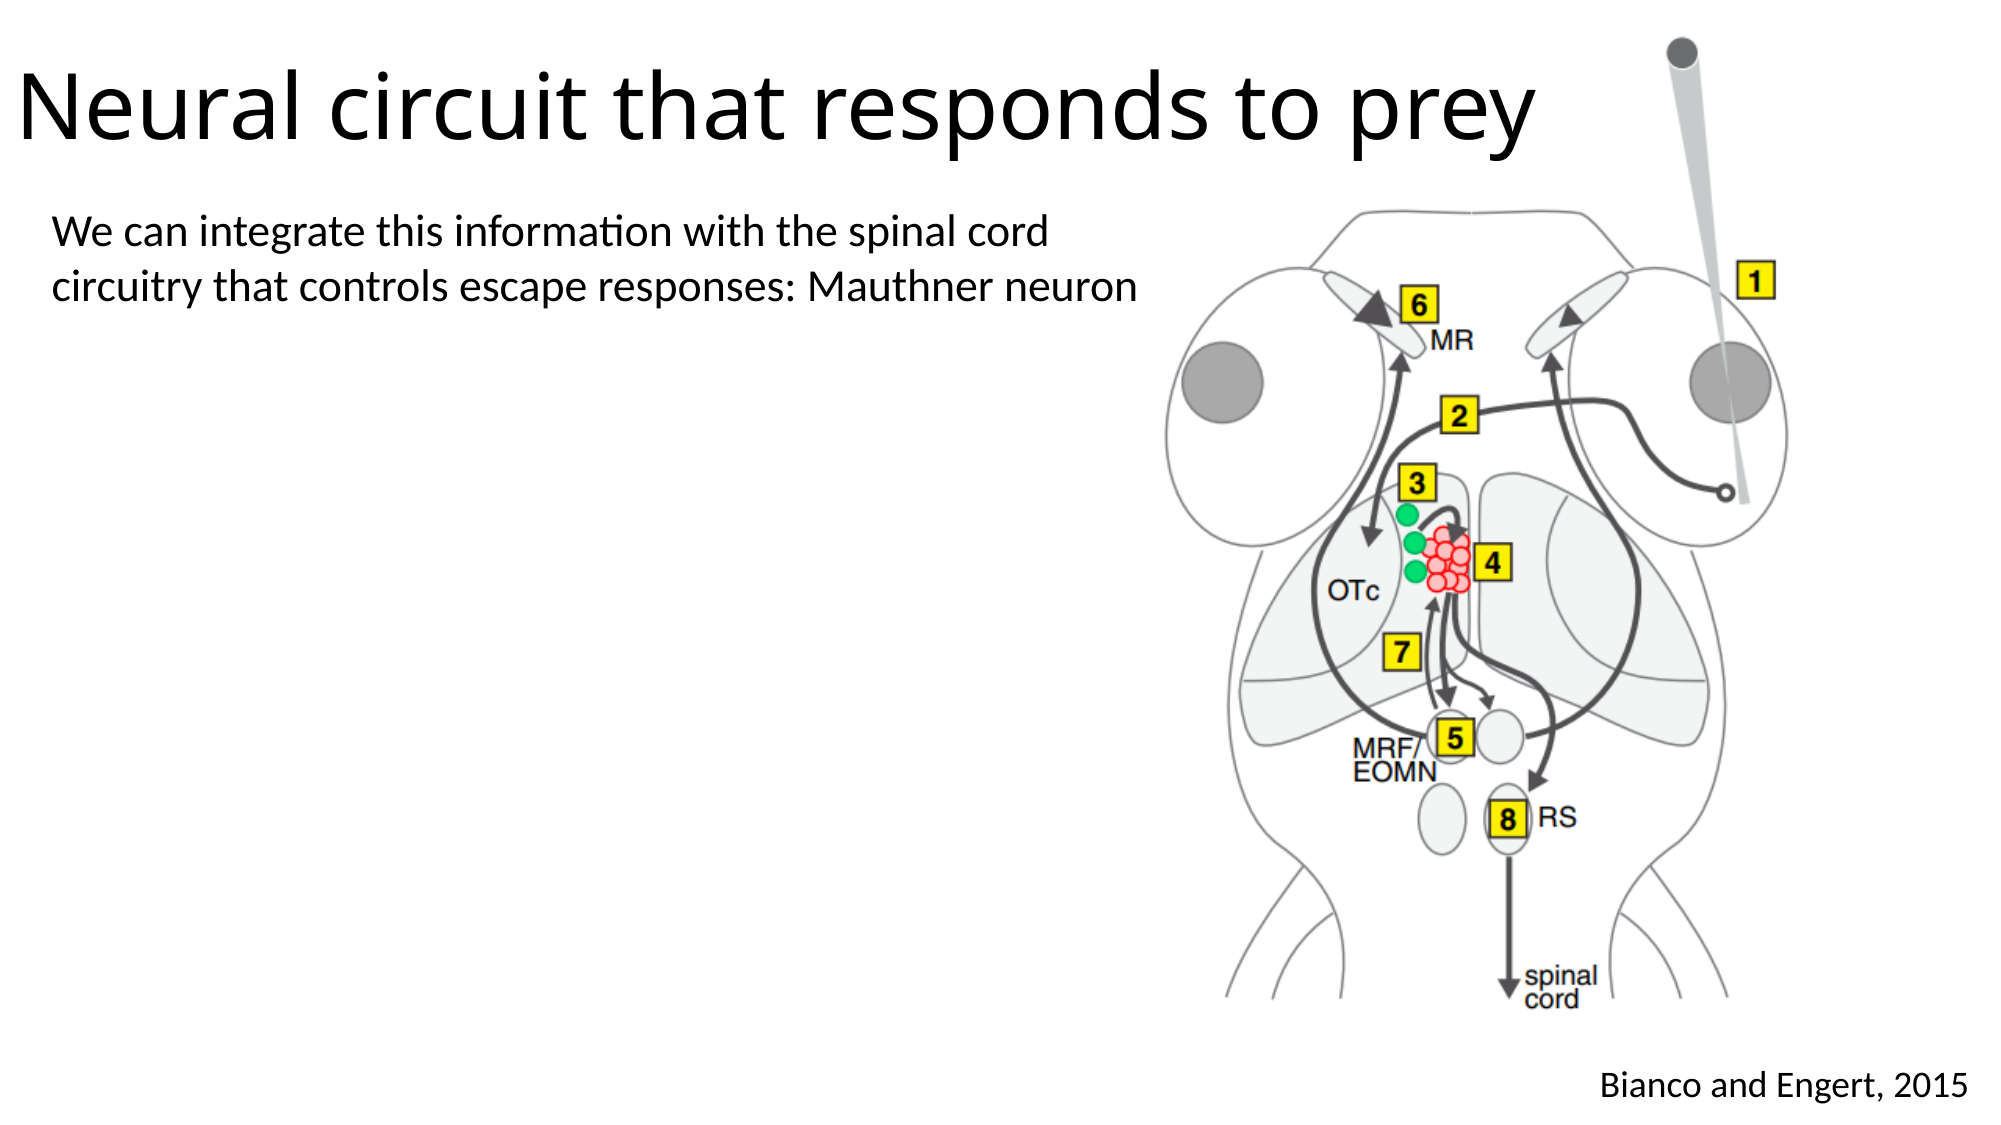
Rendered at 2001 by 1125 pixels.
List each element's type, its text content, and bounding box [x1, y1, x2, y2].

text_box We can integrate this information with the spinal cord circuitry that controls escape responses: Mauthner neuron [36, 192, 1116, 363]
text_box Bianco and Engert, 2015 [1585, 1053, 1985, 1113]
title Neural circuit that responds to prey [0, 1, 2000, 219]
picture [1116, 17, 1809, 1032]
